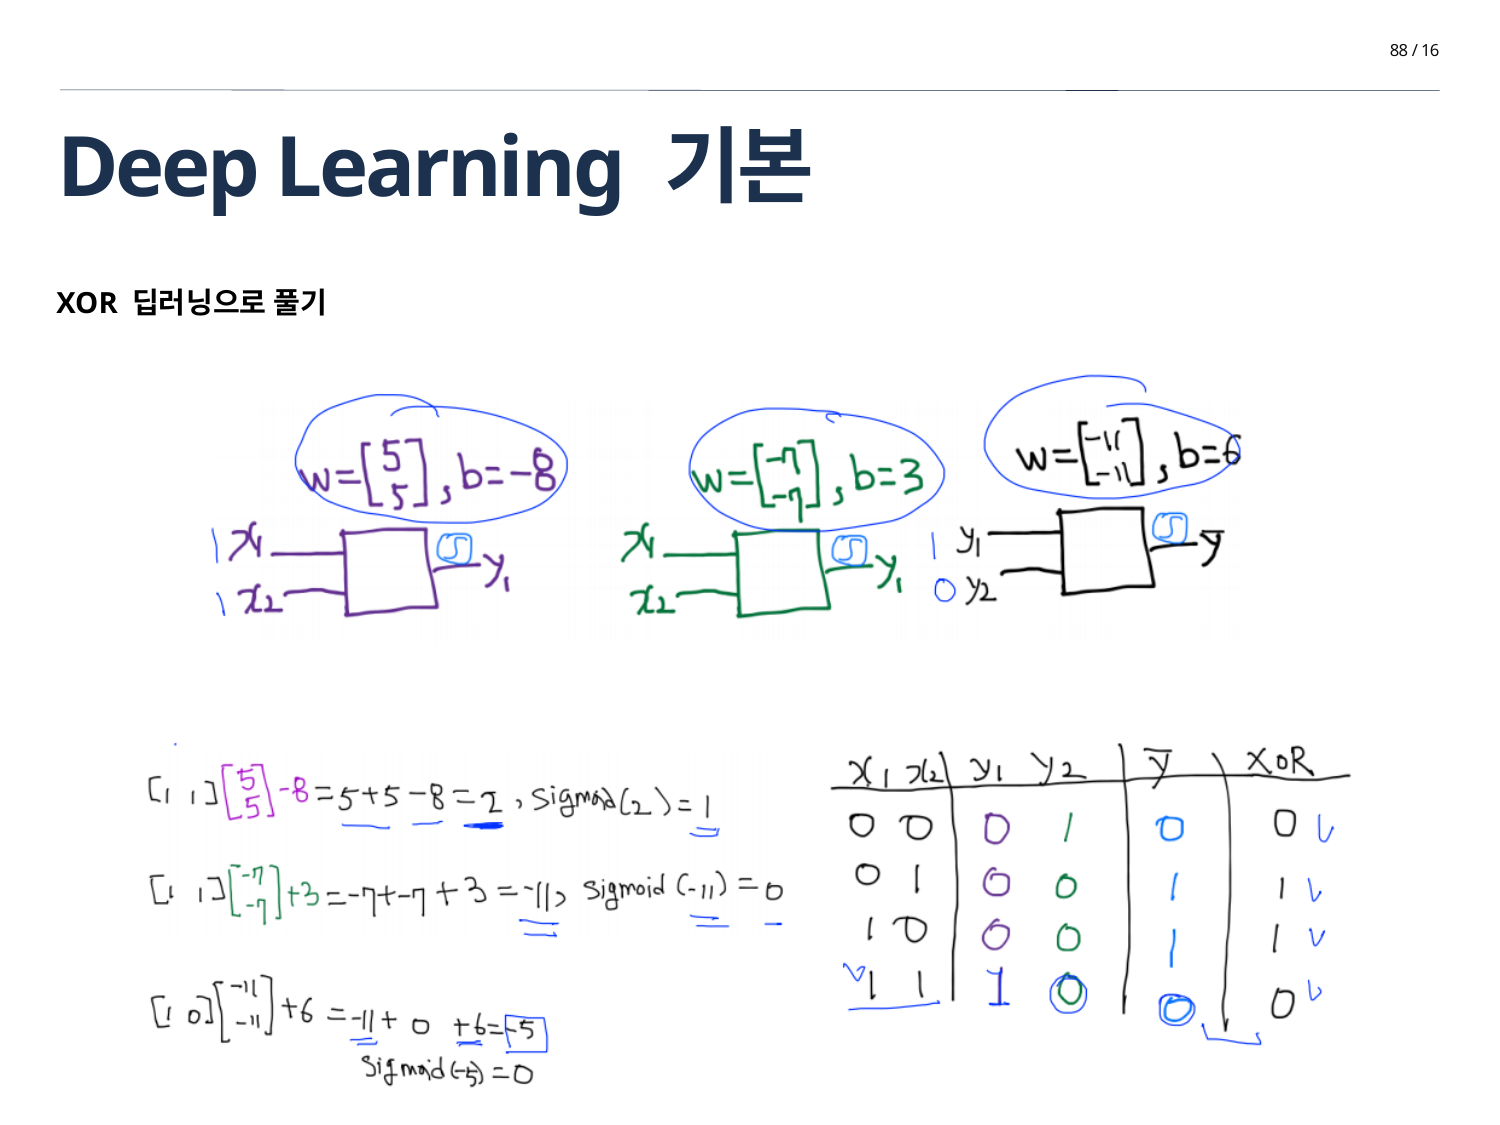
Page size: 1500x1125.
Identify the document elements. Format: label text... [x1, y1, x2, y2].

title Deep Learning 기본 [42, 114, 1191, 212]
text_box 88 / 16 [1193, 32, 1455, 70]
text_box XOR 딥러닝으로 풀기 [41, 276, 1455, 1125]
picture [127, 353, 1371, 1095]
